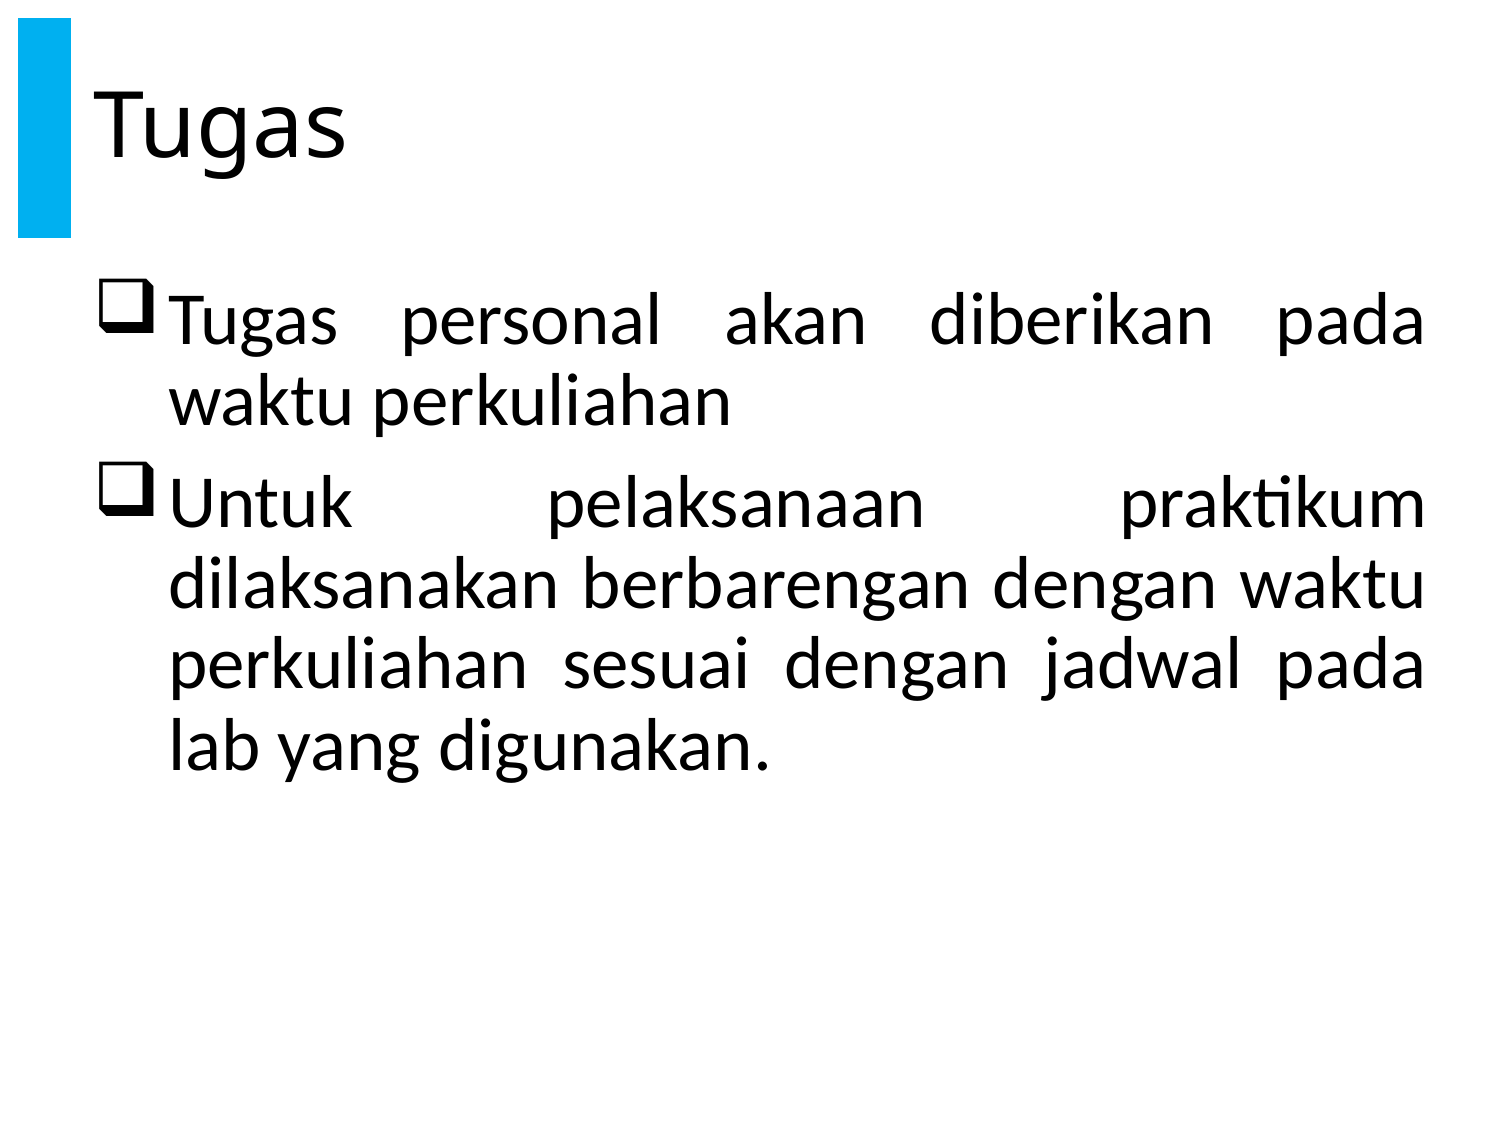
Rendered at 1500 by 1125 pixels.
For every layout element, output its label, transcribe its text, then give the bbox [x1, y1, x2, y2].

list Tugas personal akan diberikan pada waktu perkuliahan Untuk pelaksanaan praktikum dilaksanakan berbarengan dengan waktu perkuliahan sesuai dengan jadwal pada lab yang digunakan. [78, 272, 1443, 1070]
title Tugas [78, 19, 1443, 237]
